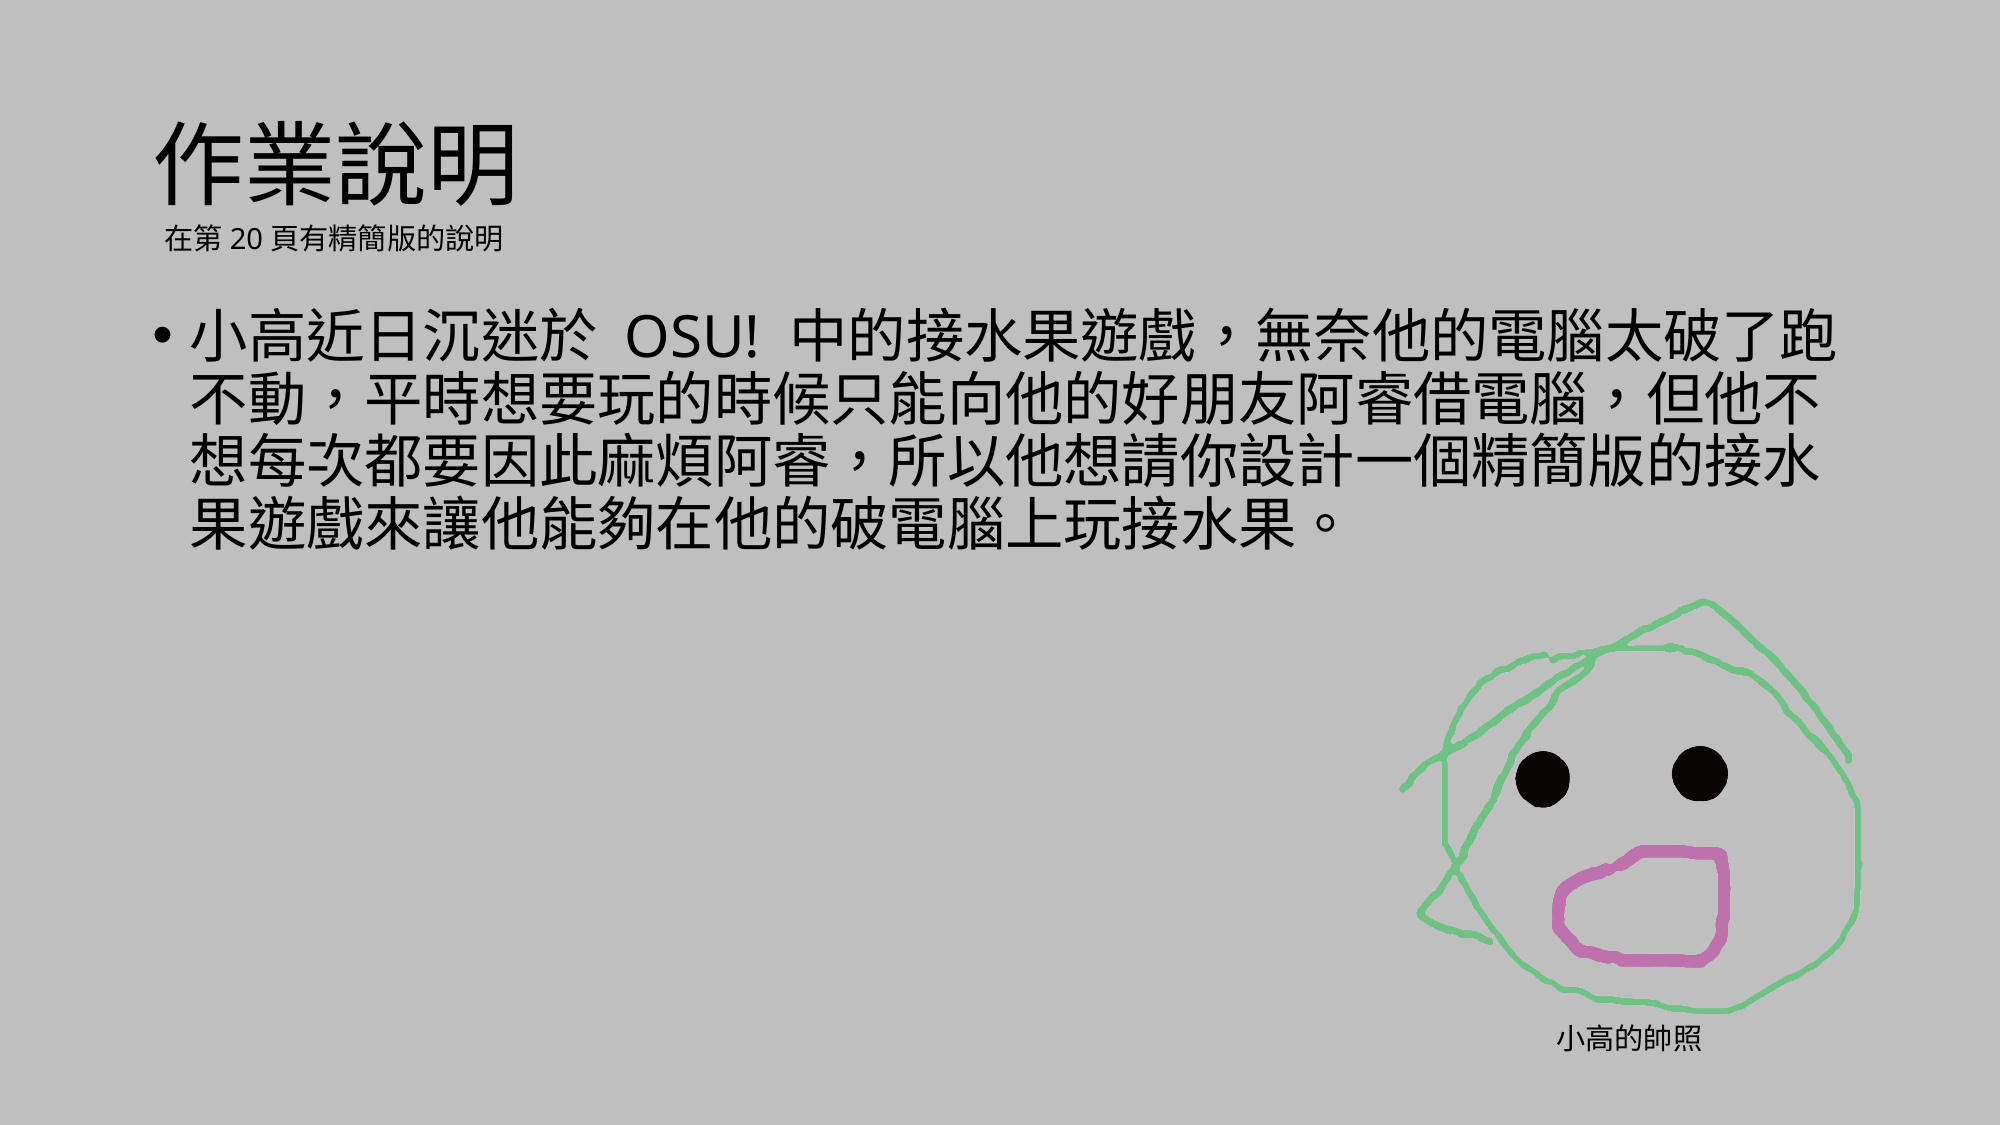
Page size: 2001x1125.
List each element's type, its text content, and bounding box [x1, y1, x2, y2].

title 作業說明 [137, 59, 1863, 278]
picture [1399, 598, 1864, 1014]
text_box 在第20頁有精簡版的說明 [149, 212, 578, 263]
list 小高近日沉迷於 OSU! 中的接水果遊戲，無奈他的電腦太破了跑不動，平時想要玩的時候只能向他的好朋友阿睿借電腦，但他不想每次都要因此麻煩阿睿，所以他想請你設計一個精簡版的接水果遊戲來讓他能夠在他的破電腦上玩接水果。 [137, 299, 1863, 1014]
text_box 小高的帥照 [1541, 1014, 1721, 1063]
